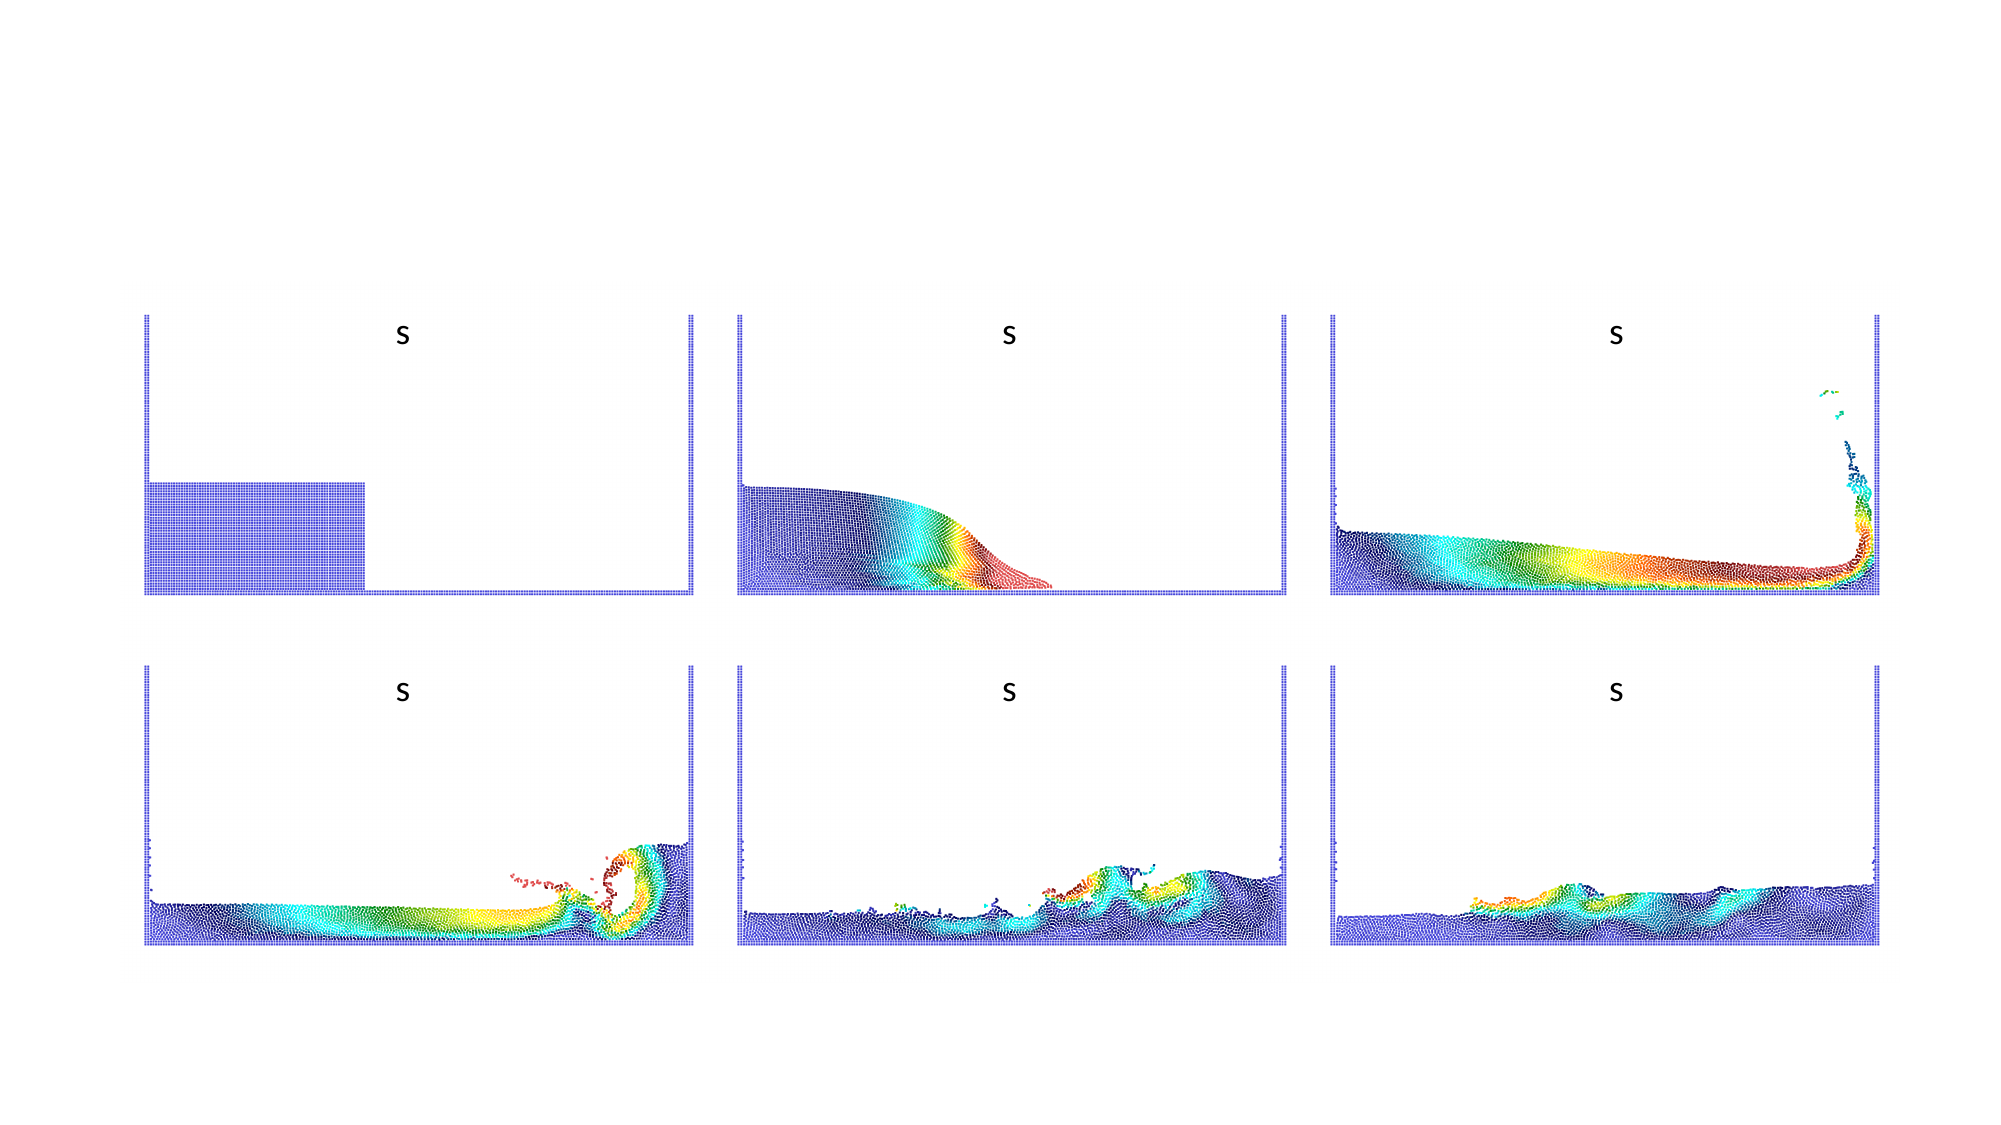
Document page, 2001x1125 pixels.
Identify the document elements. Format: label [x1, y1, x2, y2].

text_box [120, 281, 1900, 983]
